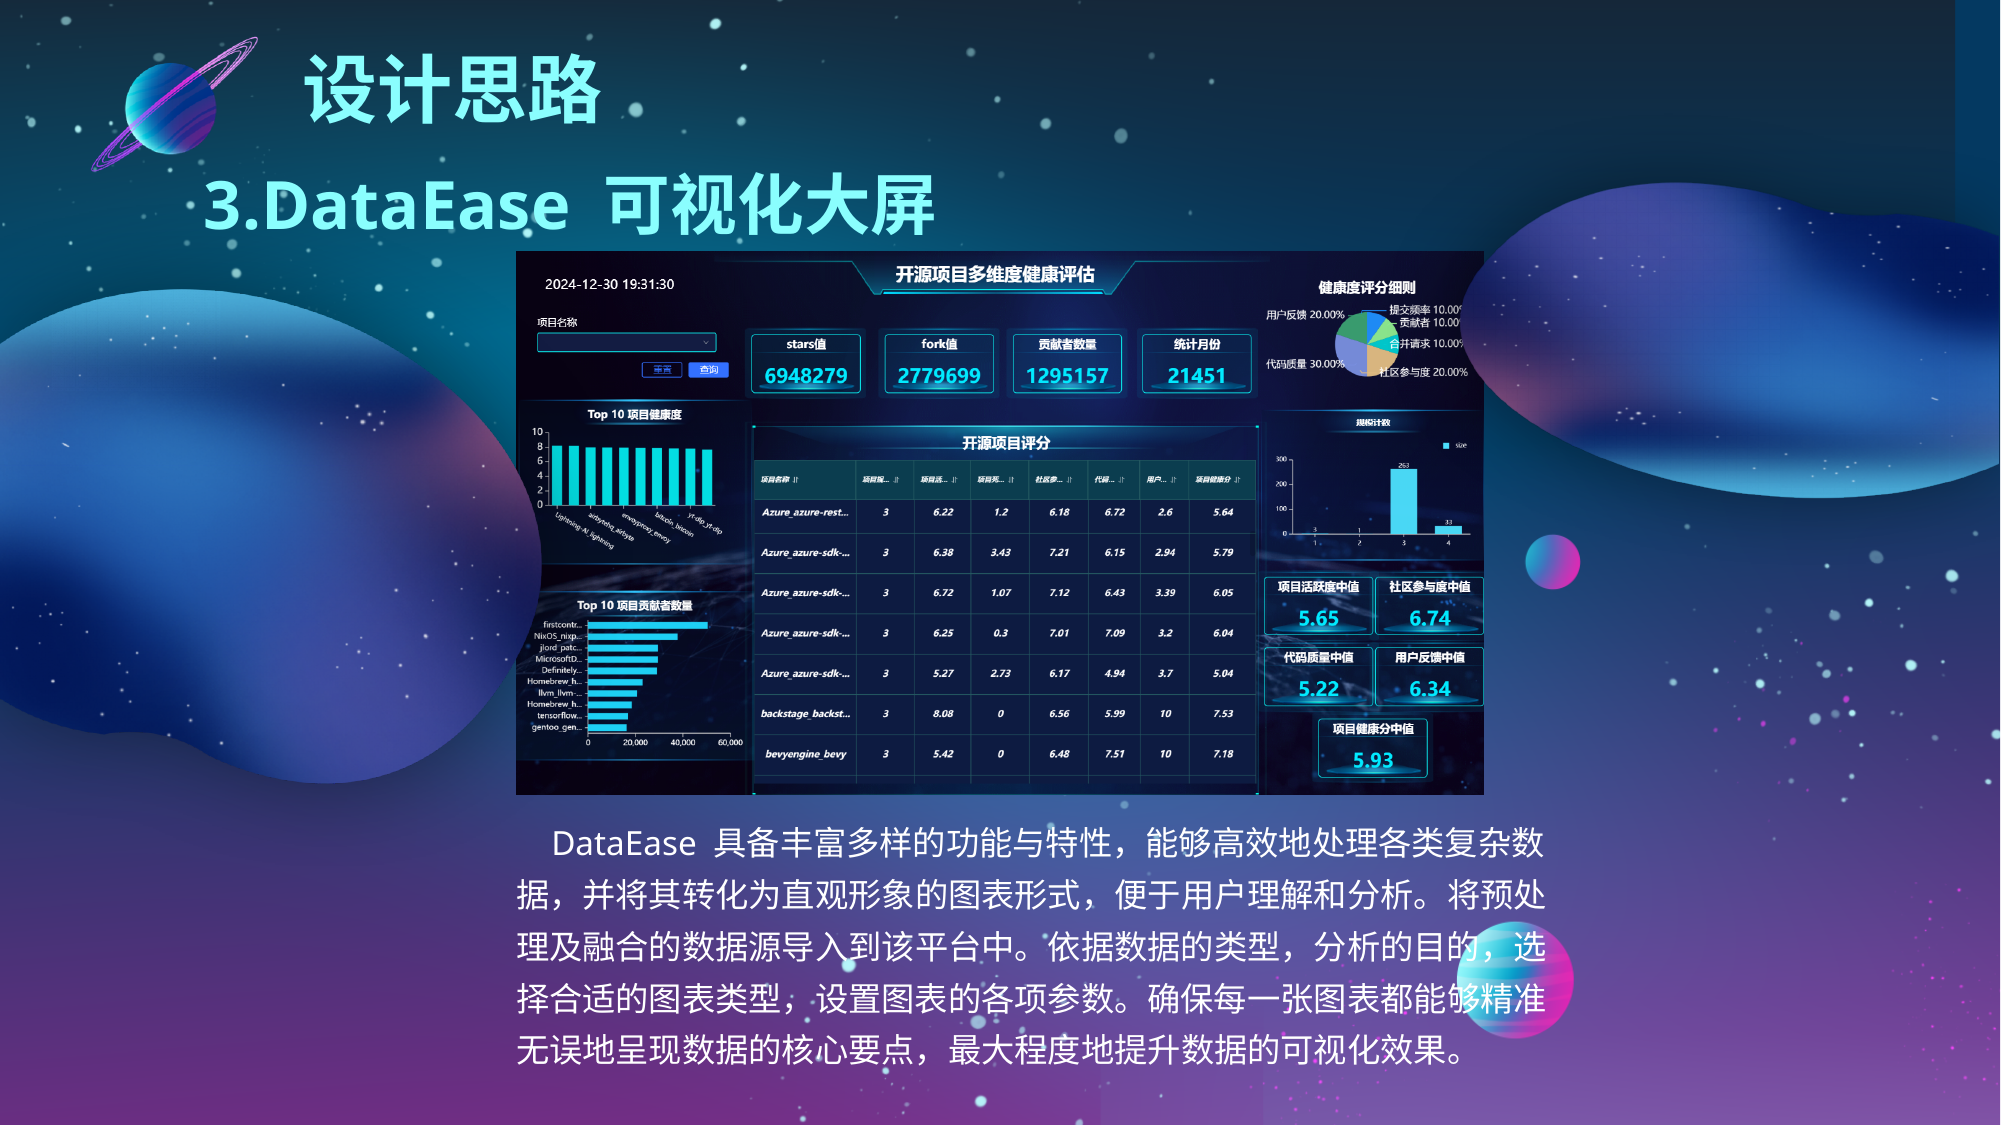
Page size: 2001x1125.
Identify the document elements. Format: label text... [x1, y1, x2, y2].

picture [522, 228, 533, 238]
picture [268, 221, 300, 228]
picture [375, 284, 383, 291]
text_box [86, 33, 662, 174]
picture [357, 221, 376, 229]
picture [246, 221, 257, 229]
picture [533, 221, 560, 229]
picture [227, 239, 237, 250]
picture [427, 221, 455, 233]
text_box DataEase 具备丰富多样的功能与特性，能够高效地处理各类复杂数据，并将其转化为直观形象的图表形式，便于用户理解和分析。将预处理及融合的数据源导入到该平台中。依据数据的类型，分析的目的，选择合适的图表类型，设置图表的各项参数。确保每一张图表都能够精准无误地呈现数据的核心要点，最大程度地提升数据的可视化效果。 [501, 802, 1590, 1077]
picture [231, 268, 241, 278]
picture [427, 311, 434, 319]
picture [431, 258, 442, 267]
picture [0, 0, 2001, 1125]
picture [314, 221, 345, 229]
text_box 3.DataEase 可视化大屏 [189, 155, 1054, 251]
picture [501, 221, 526, 229]
picture [461, 221, 492, 229]
picture [383, 221, 414, 229]
picture [206, 221, 236, 229]
